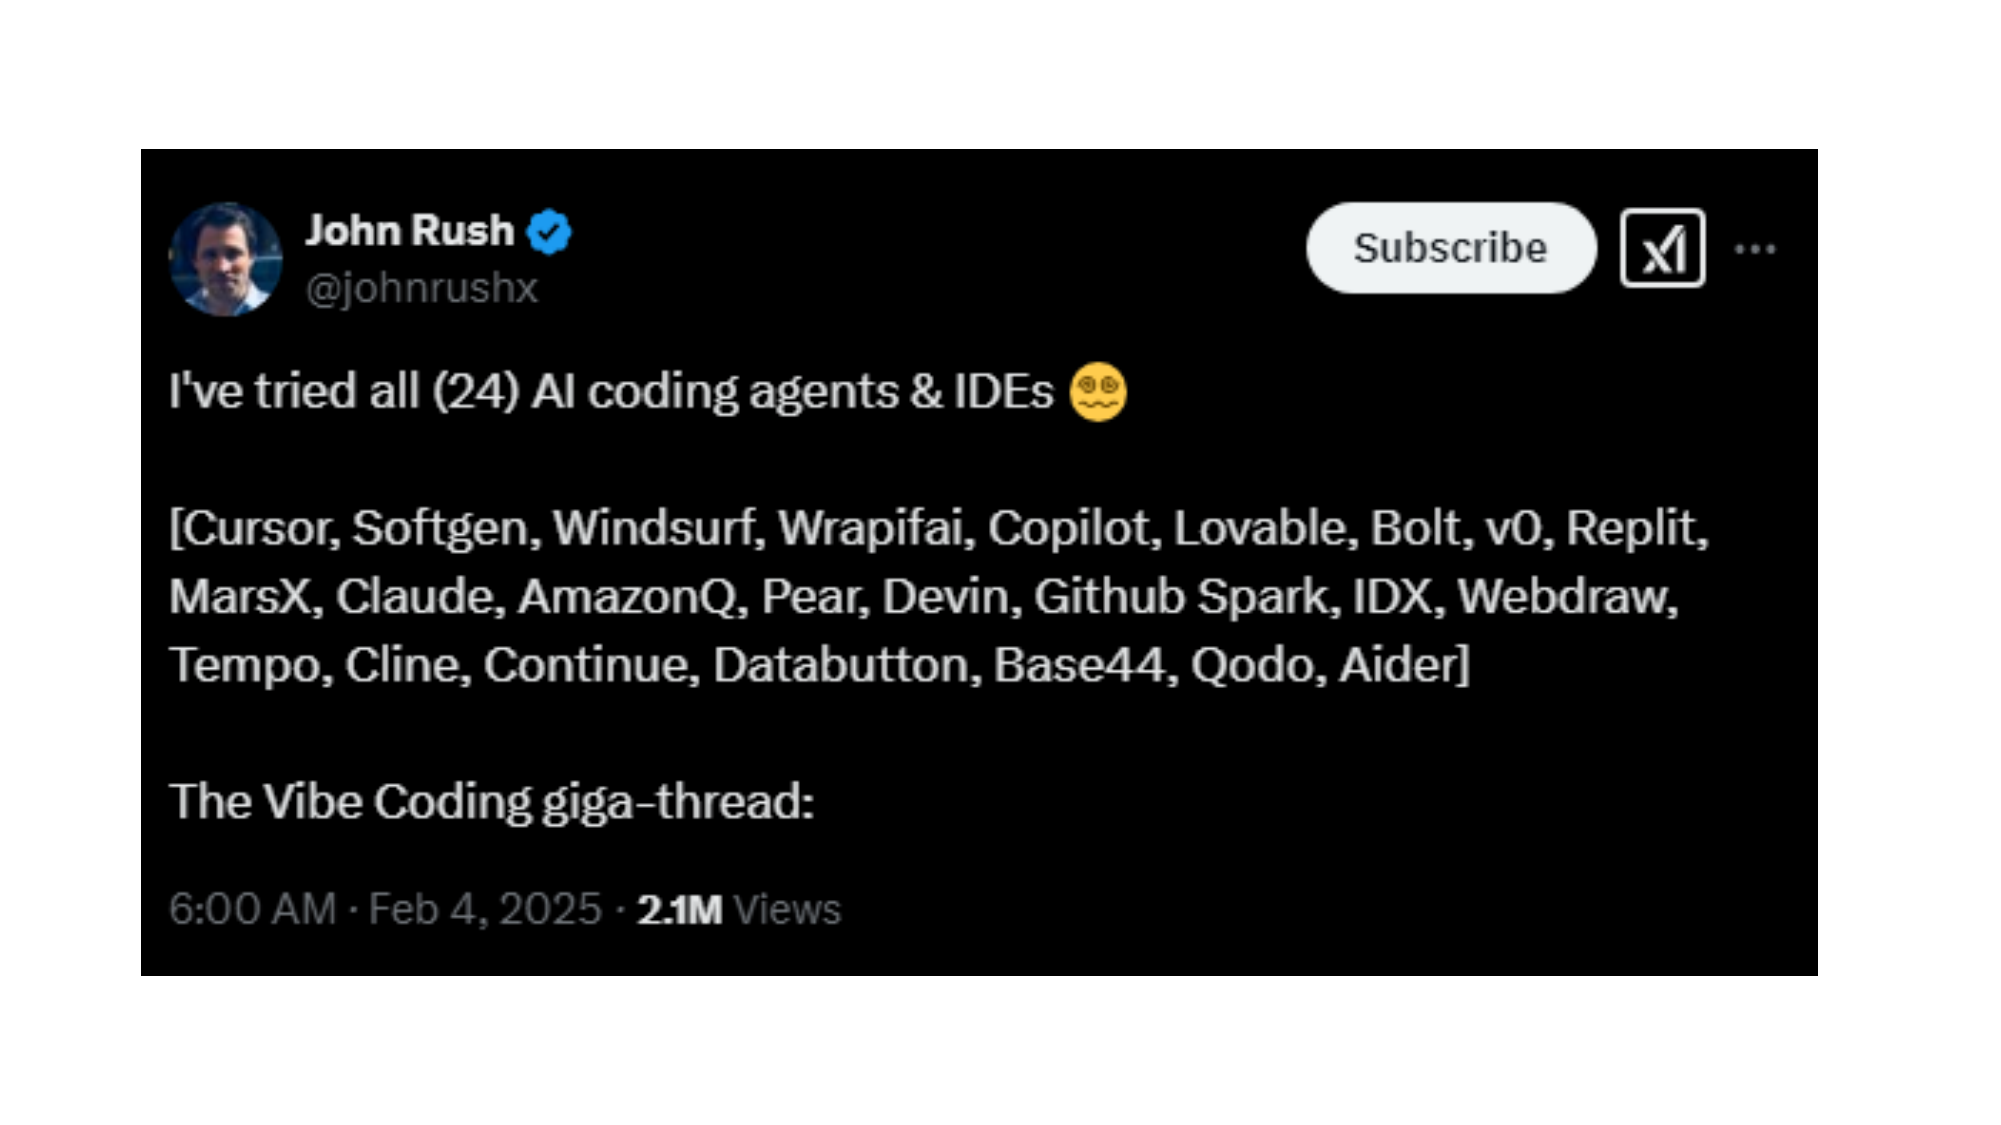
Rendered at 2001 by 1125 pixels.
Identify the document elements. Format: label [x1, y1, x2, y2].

picture [141, 149, 1818, 976]
